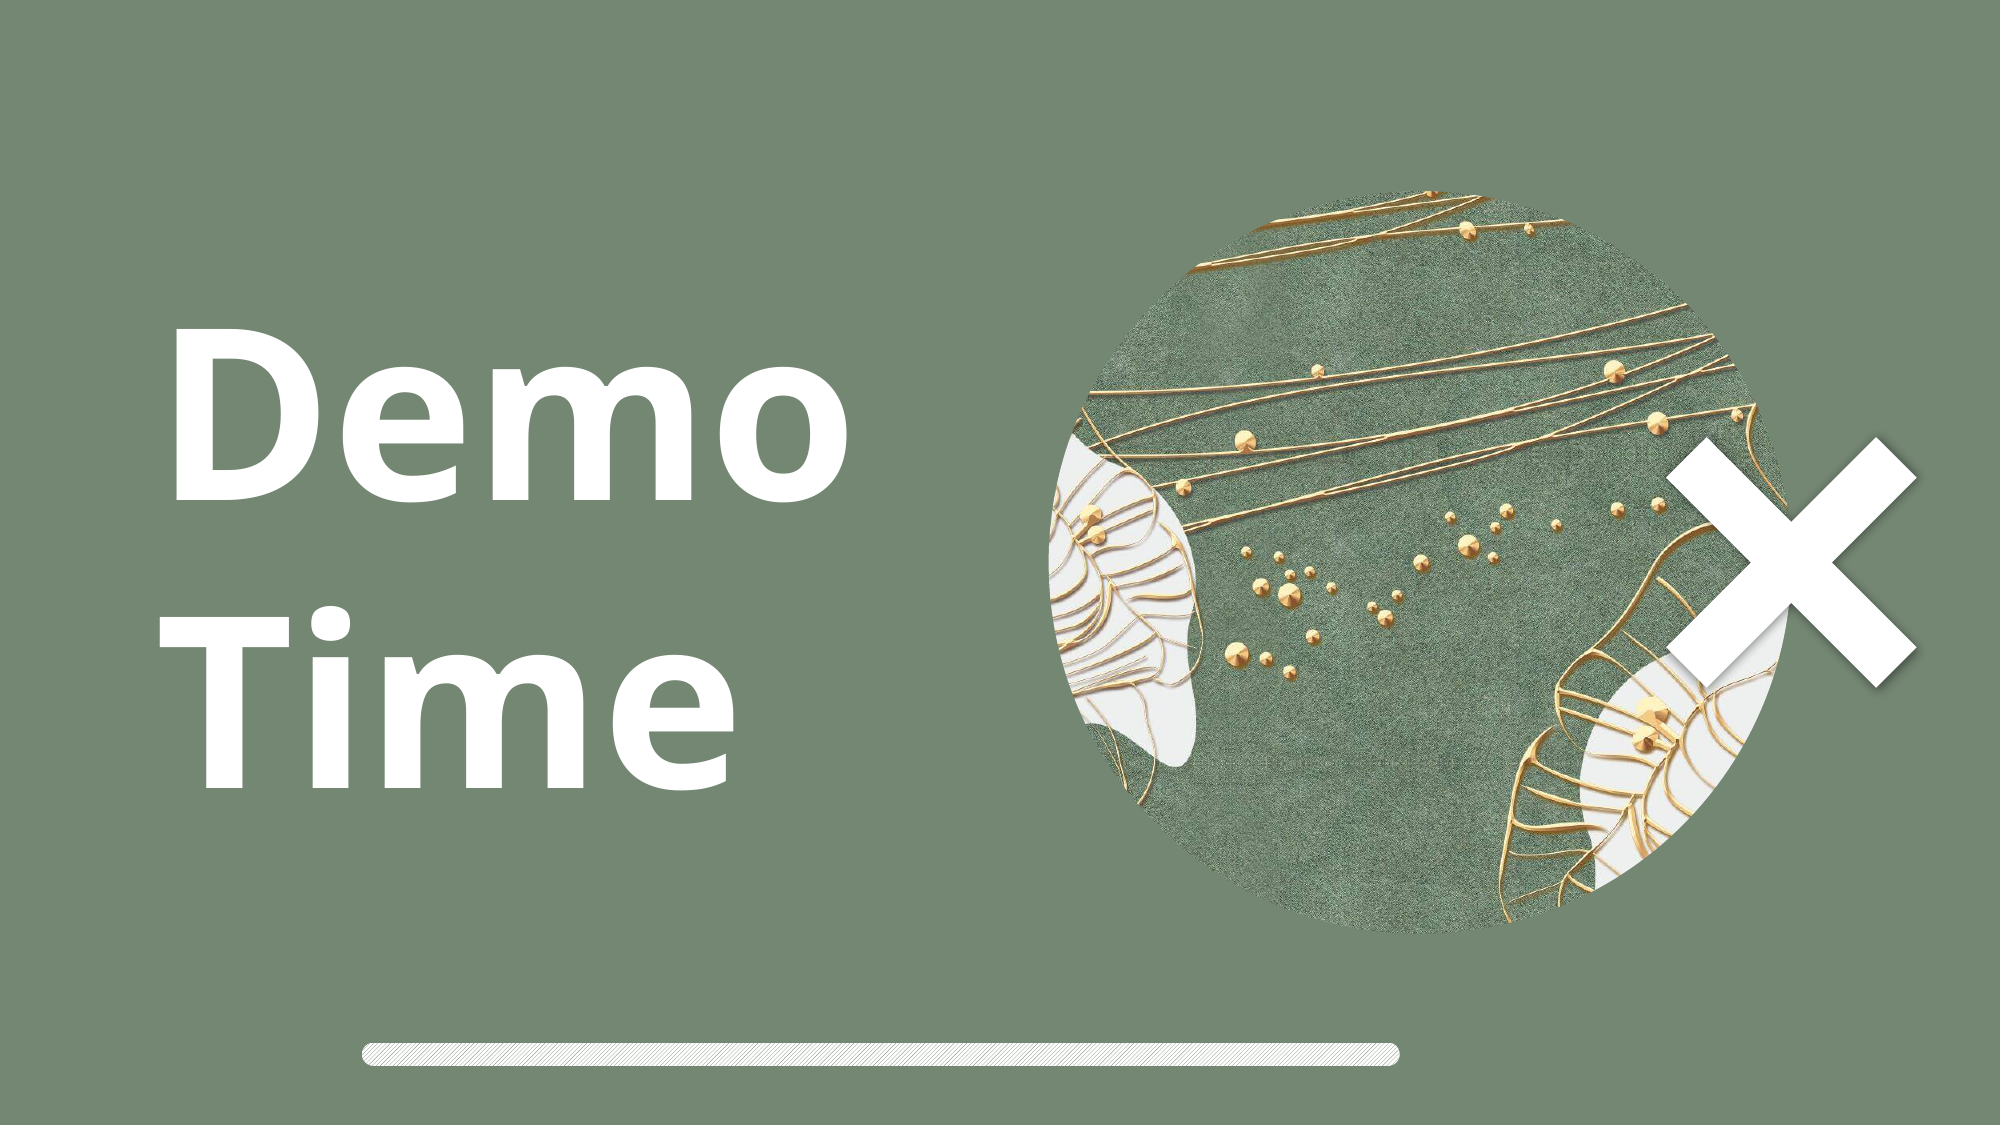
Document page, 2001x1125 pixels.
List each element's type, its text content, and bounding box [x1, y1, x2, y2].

picture [1048, 191, 1792, 934]
text_box [360, 1041, 1401, 1067]
text_box Demo Time [140, 253, 918, 844]
text_box [1792, 435, 1919, 690]
